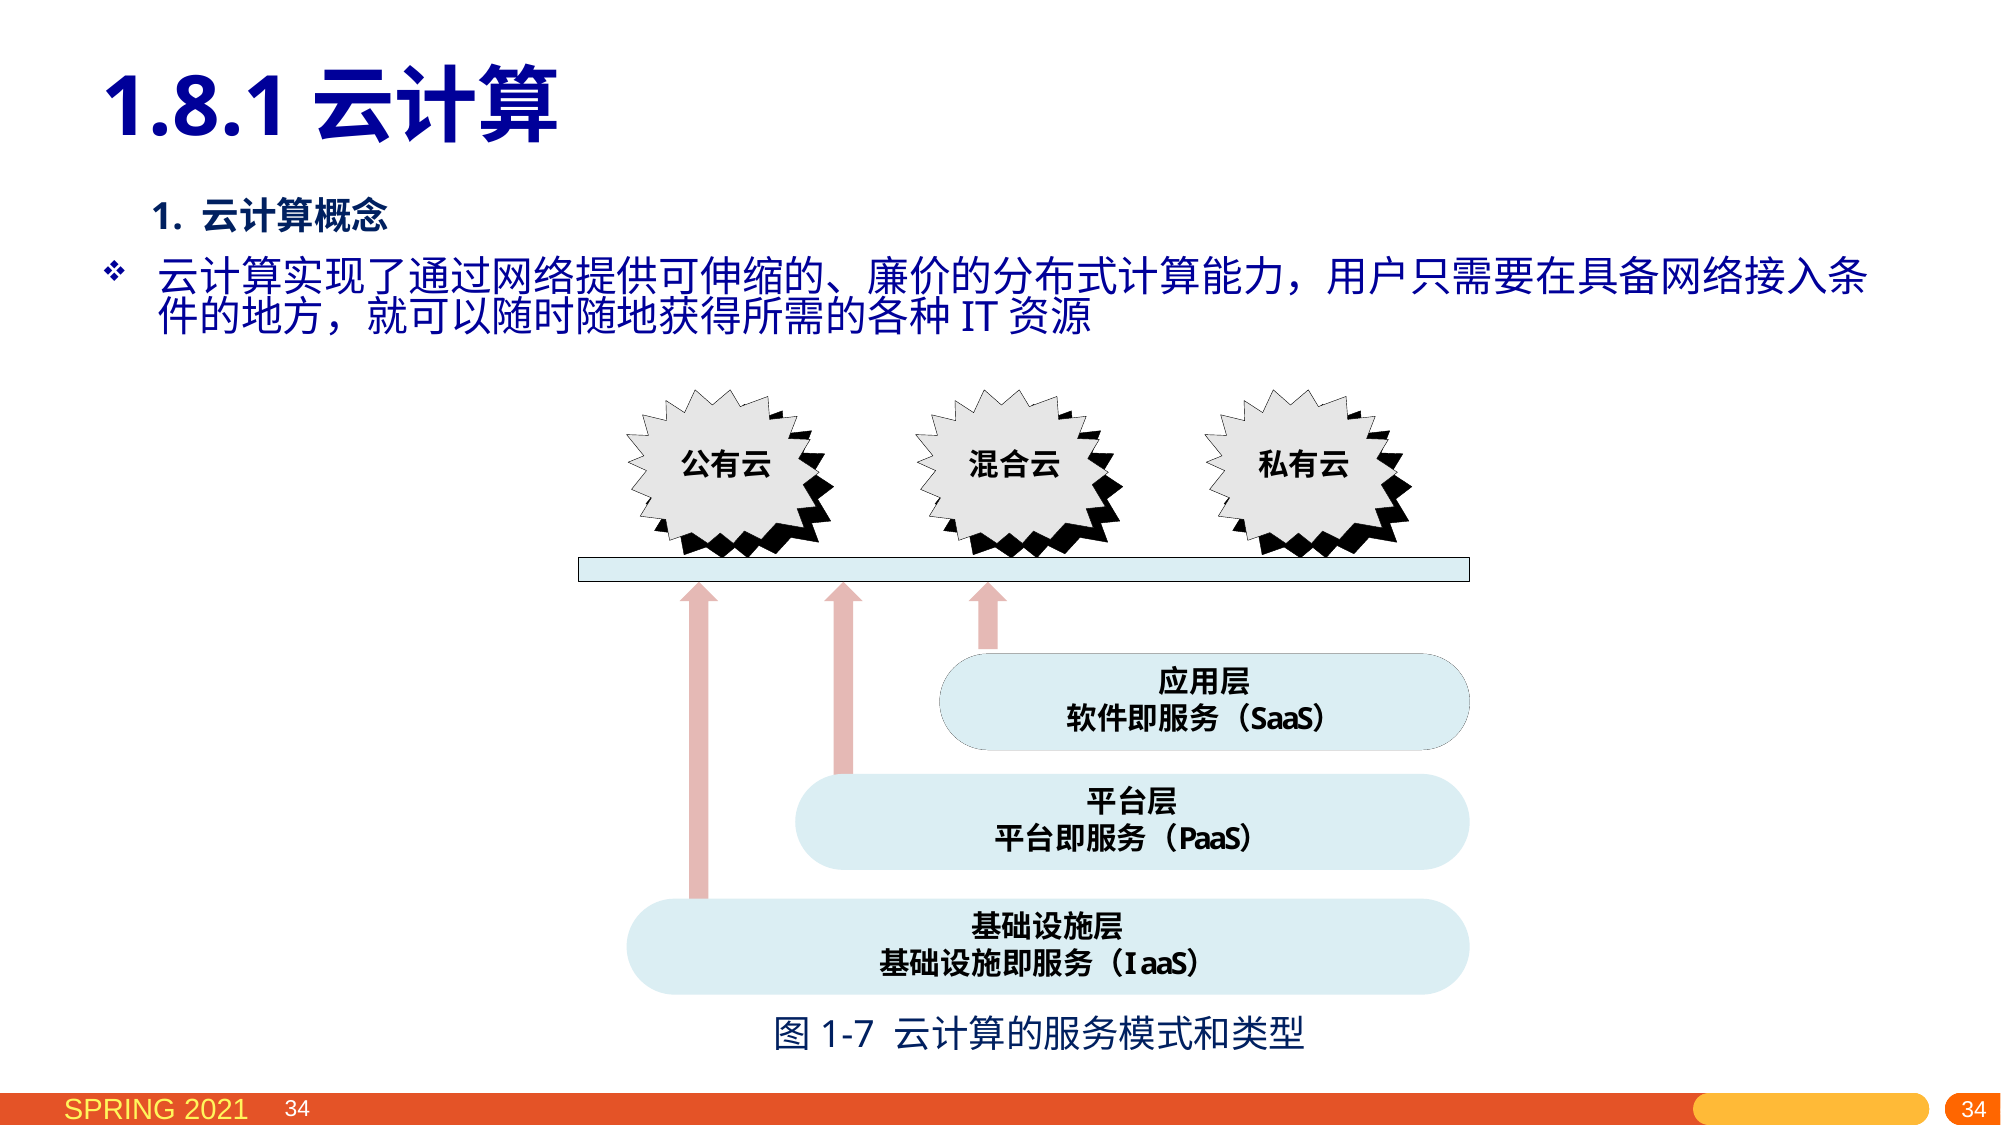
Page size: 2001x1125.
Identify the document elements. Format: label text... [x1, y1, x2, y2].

list 云计算实现了通过网络提供可伸缩的、廉价的分布式计算能力，用户只需要在具备网络接入条件的地方，就可以随时随地获得所需的各种IT资源 [86, 252, 1914, 1047]
title 1.8.1云计算 [86, 42, 1914, 161]
picture [574, 387, 1476, 998]
text_box 图1-7 云计算的服务模式和类型 [758, 1006, 1375, 1062]
text_box 1. 云计算概念 [136, 184, 404, 245]
